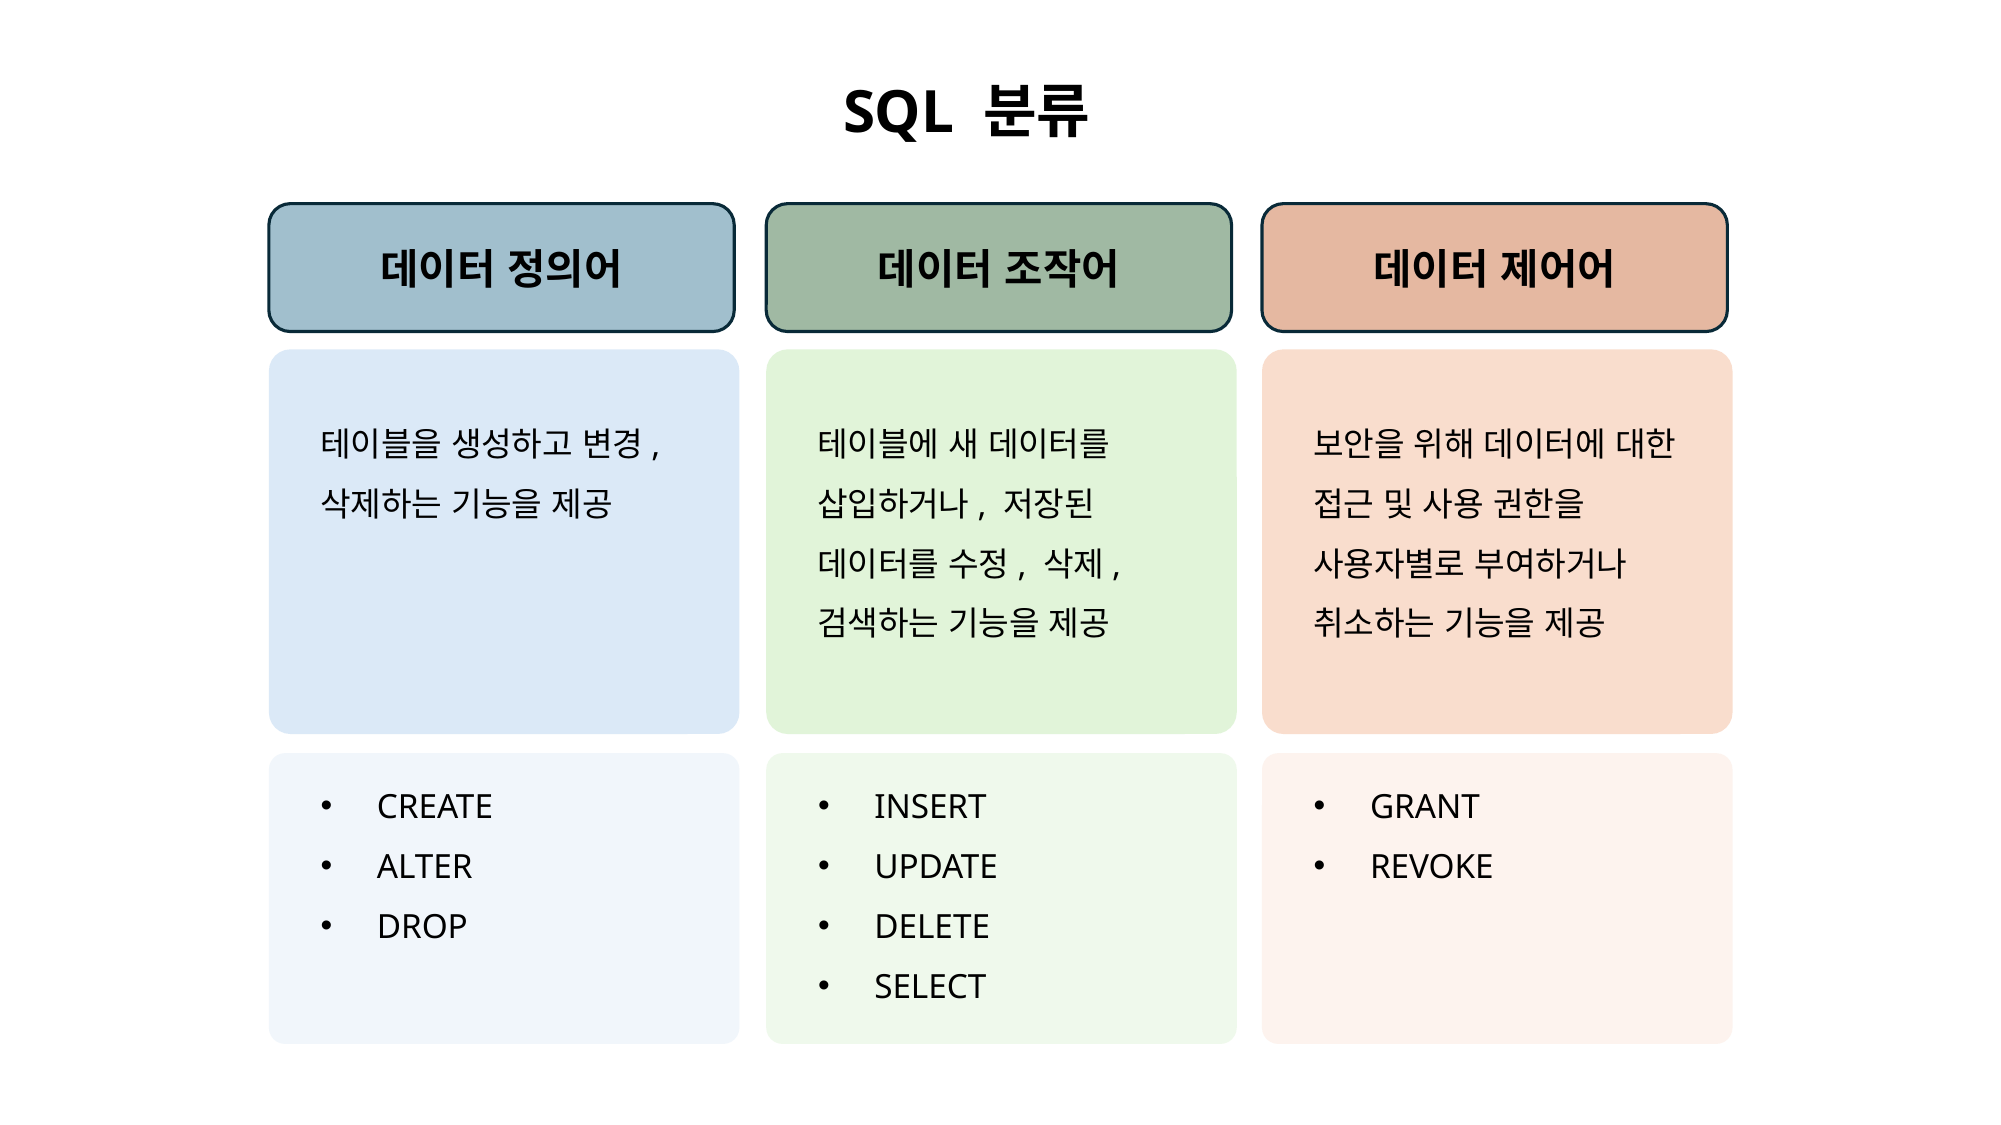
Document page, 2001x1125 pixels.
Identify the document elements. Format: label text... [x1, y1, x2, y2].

text_box 데이터 제어어 [1260, 202, 1729, 334]
text_box 보안을 위해 데이터에 대한 접근 및 사용 권한을 사용자별로 부여하거나 취소하는 기능을 제공 [1260, 347, 1735, 736]
text_box CREATE ALTER DROP [267, 751, 741, 1046]
text_box GRANT REVOKE [1260, 751, 1735, 1046]
text_box SQL 분류 [828, 66, 1213, 152]
text_box 테이블에 새 데이터를 삽입하거나, 저장된 데이터를 수정, 삭제, 검색하는 기능을 제공 [764, 347, 1239, 736]
text_box INSERT UPDATE DELETE SELECT [764, 751, 1239, 1046]
text_box 데이터 조작어 [764, 202, 1234, 334]
text_box 데이터 정의어 [267, 202, 736, 334]
text_box 테이블을 생성하고 변경, 삭제하는 기능을 제공 [267, 347, 741, 736]
